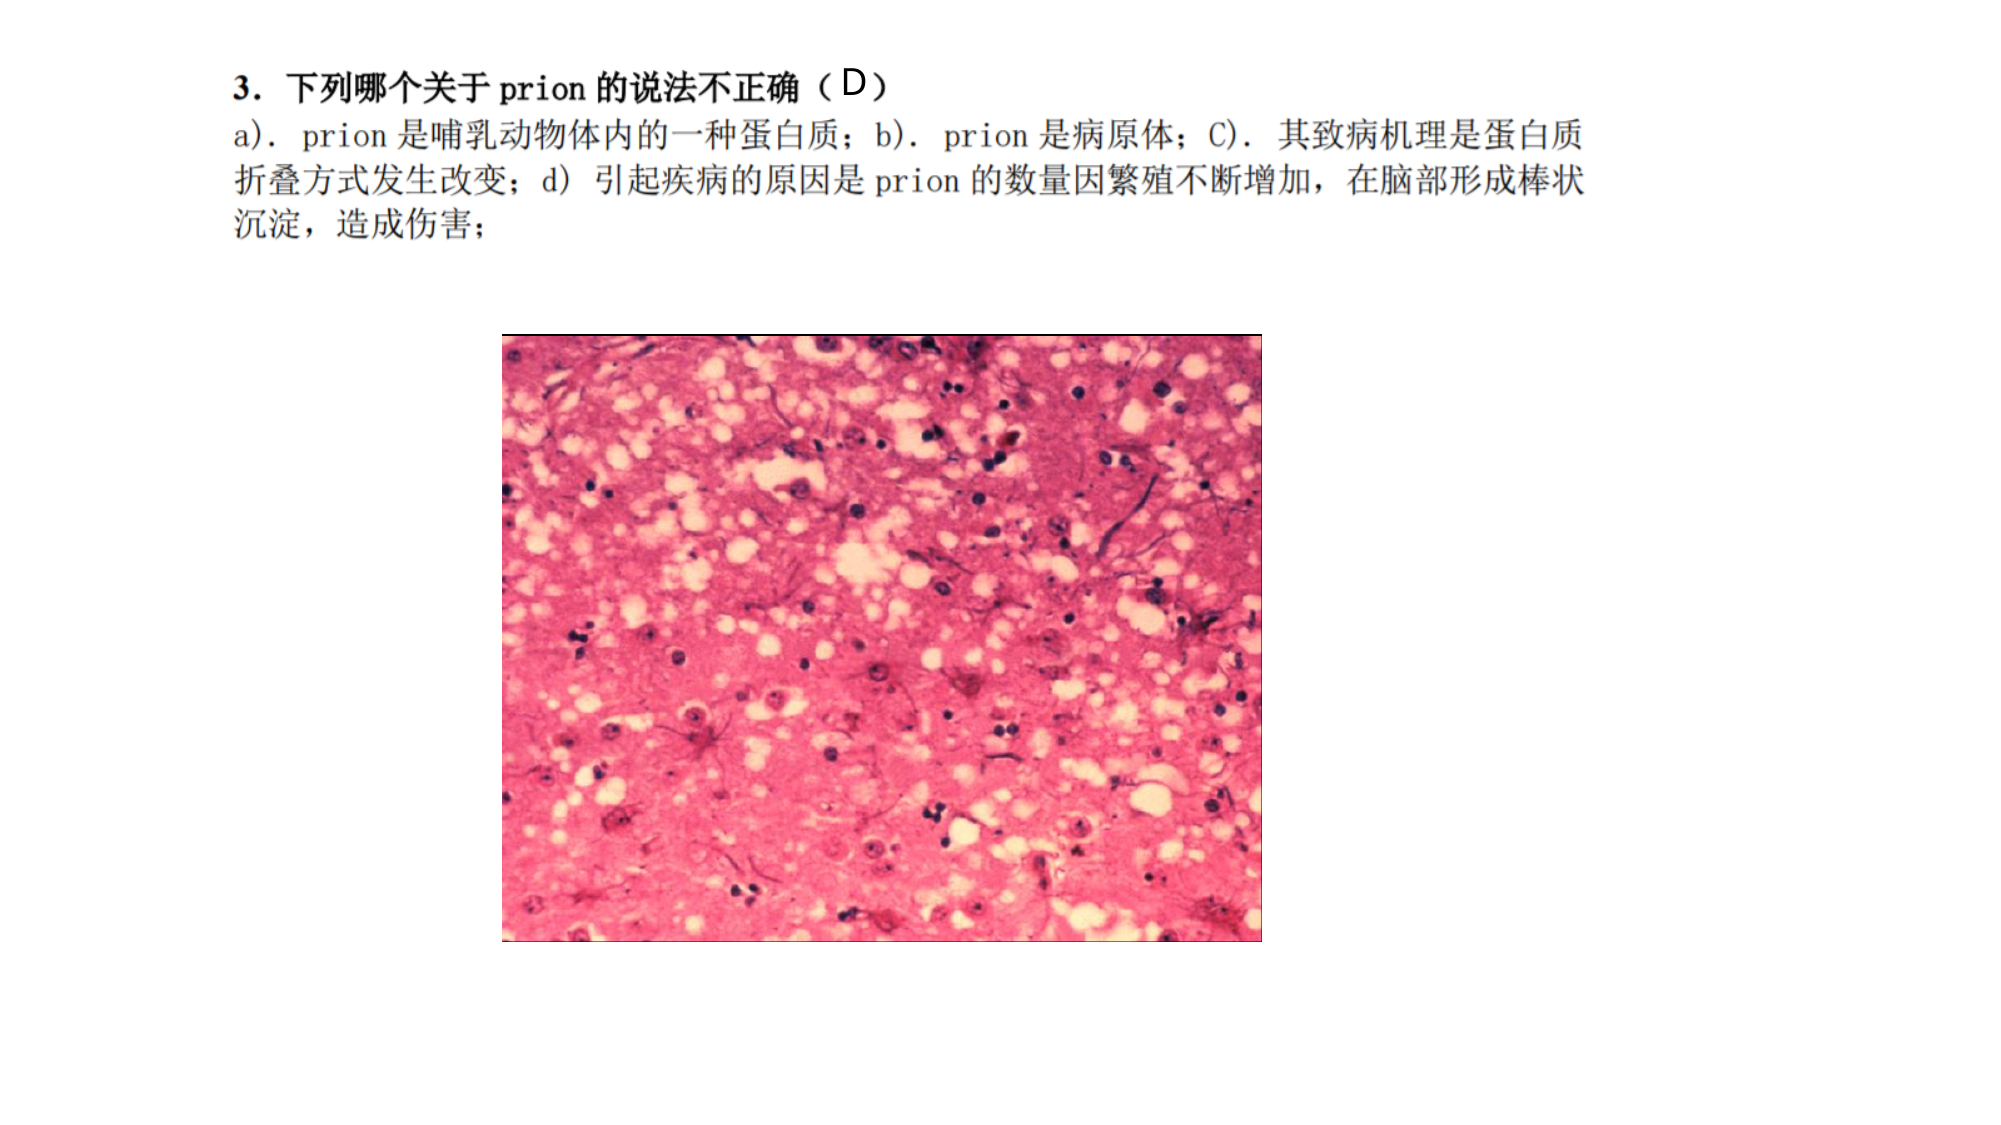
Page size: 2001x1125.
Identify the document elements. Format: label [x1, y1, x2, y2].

picture [209, 50, 1608, 262]
picture [502, 334, 1262, 942]
